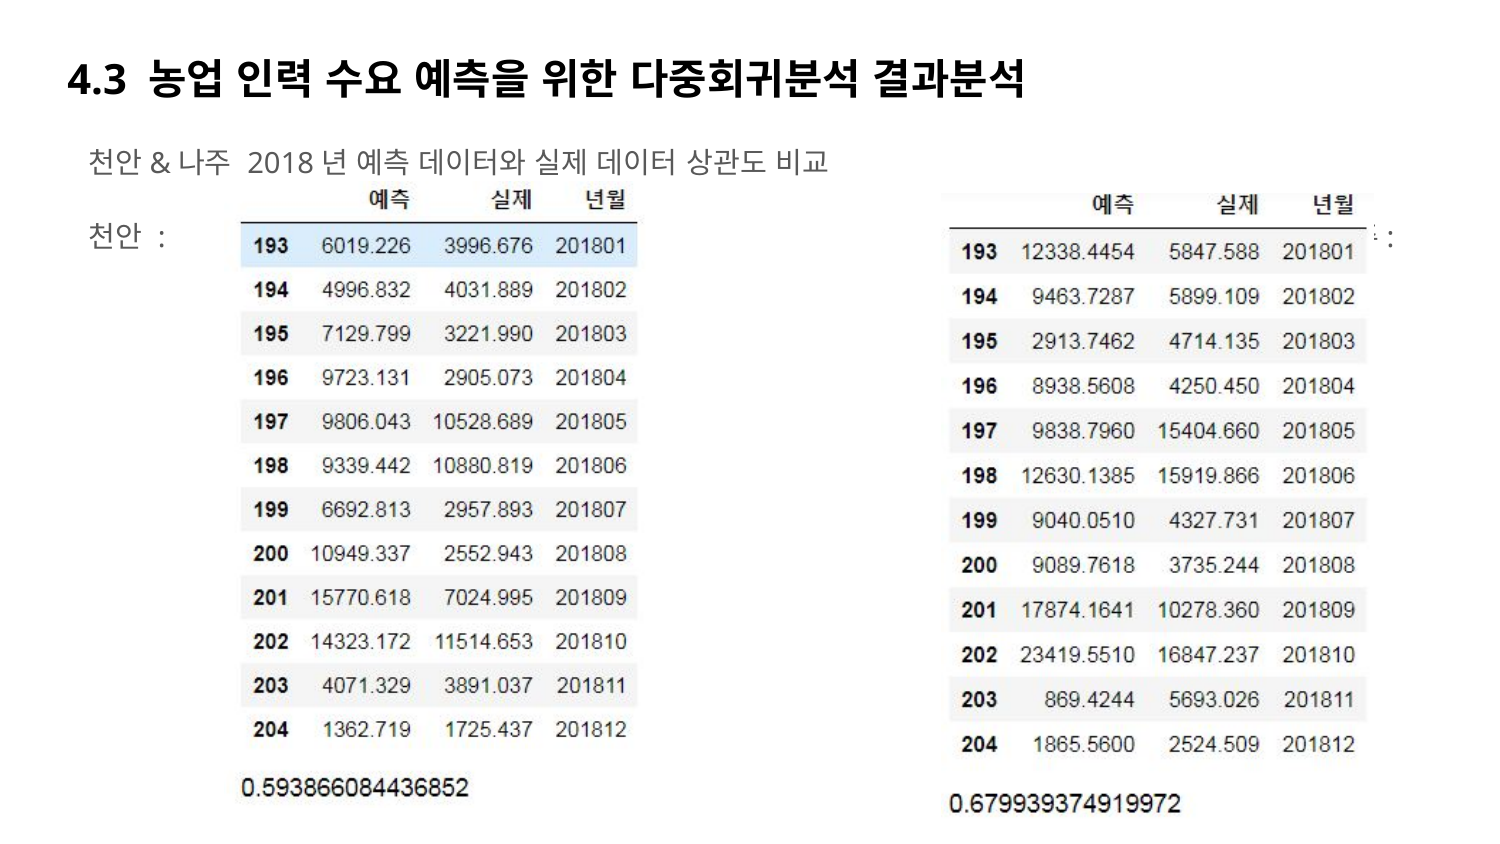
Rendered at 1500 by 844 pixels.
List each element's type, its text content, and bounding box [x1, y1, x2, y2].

picture [941, 193, 1374, 821]
picture [223, 180, 646, 808]
list 천안&나주 2018년 예측 데이터와 실제 데이터 상관도 비교 천안 : 나주: [73, 124, 1477, 791]
title 4.3 농업 인력 수요 예측을 위한 다중회귀분석 결과분석 [52, 38, 1456, 114]
